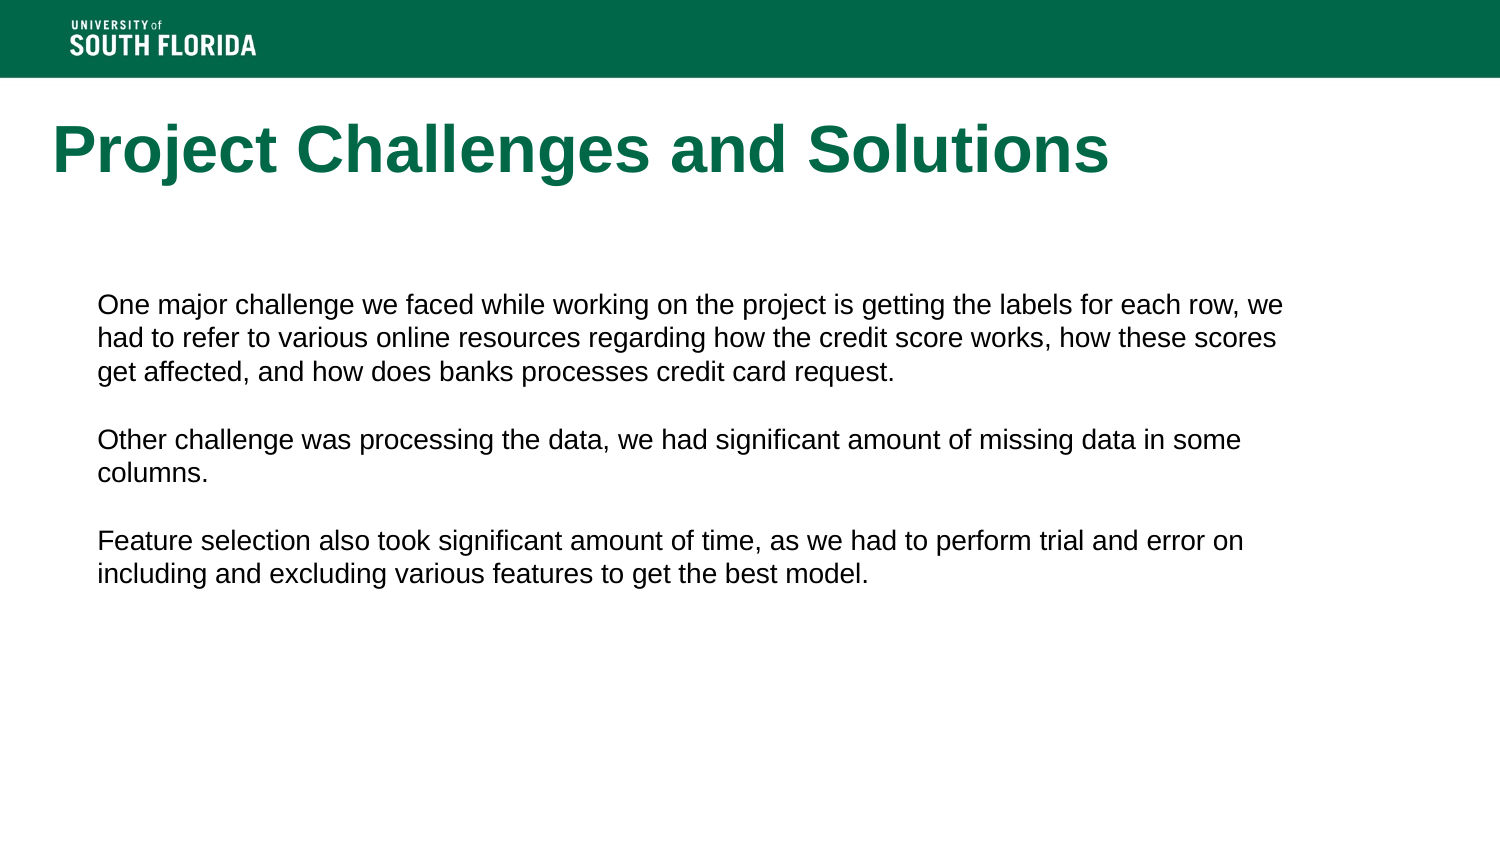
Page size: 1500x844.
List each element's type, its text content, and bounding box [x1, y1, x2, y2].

text_box One major challenge we faced while working on the project is getting the labels for each row, we had to refer to various online resources regarding how the credit score works, how these scores get affected, and how does banks processes credit card request. Other challenge was processing the data, we had significant amount of missing data in some columns. Feature selection also took significant amount of time, as we had to perform trial and error on including and excluding various features to get the best model. [82, 244, 1323, 598]
title Project Challenges and Solutions [37, 94, 1397, 208]
picture [0, 0, 1500, 844]
